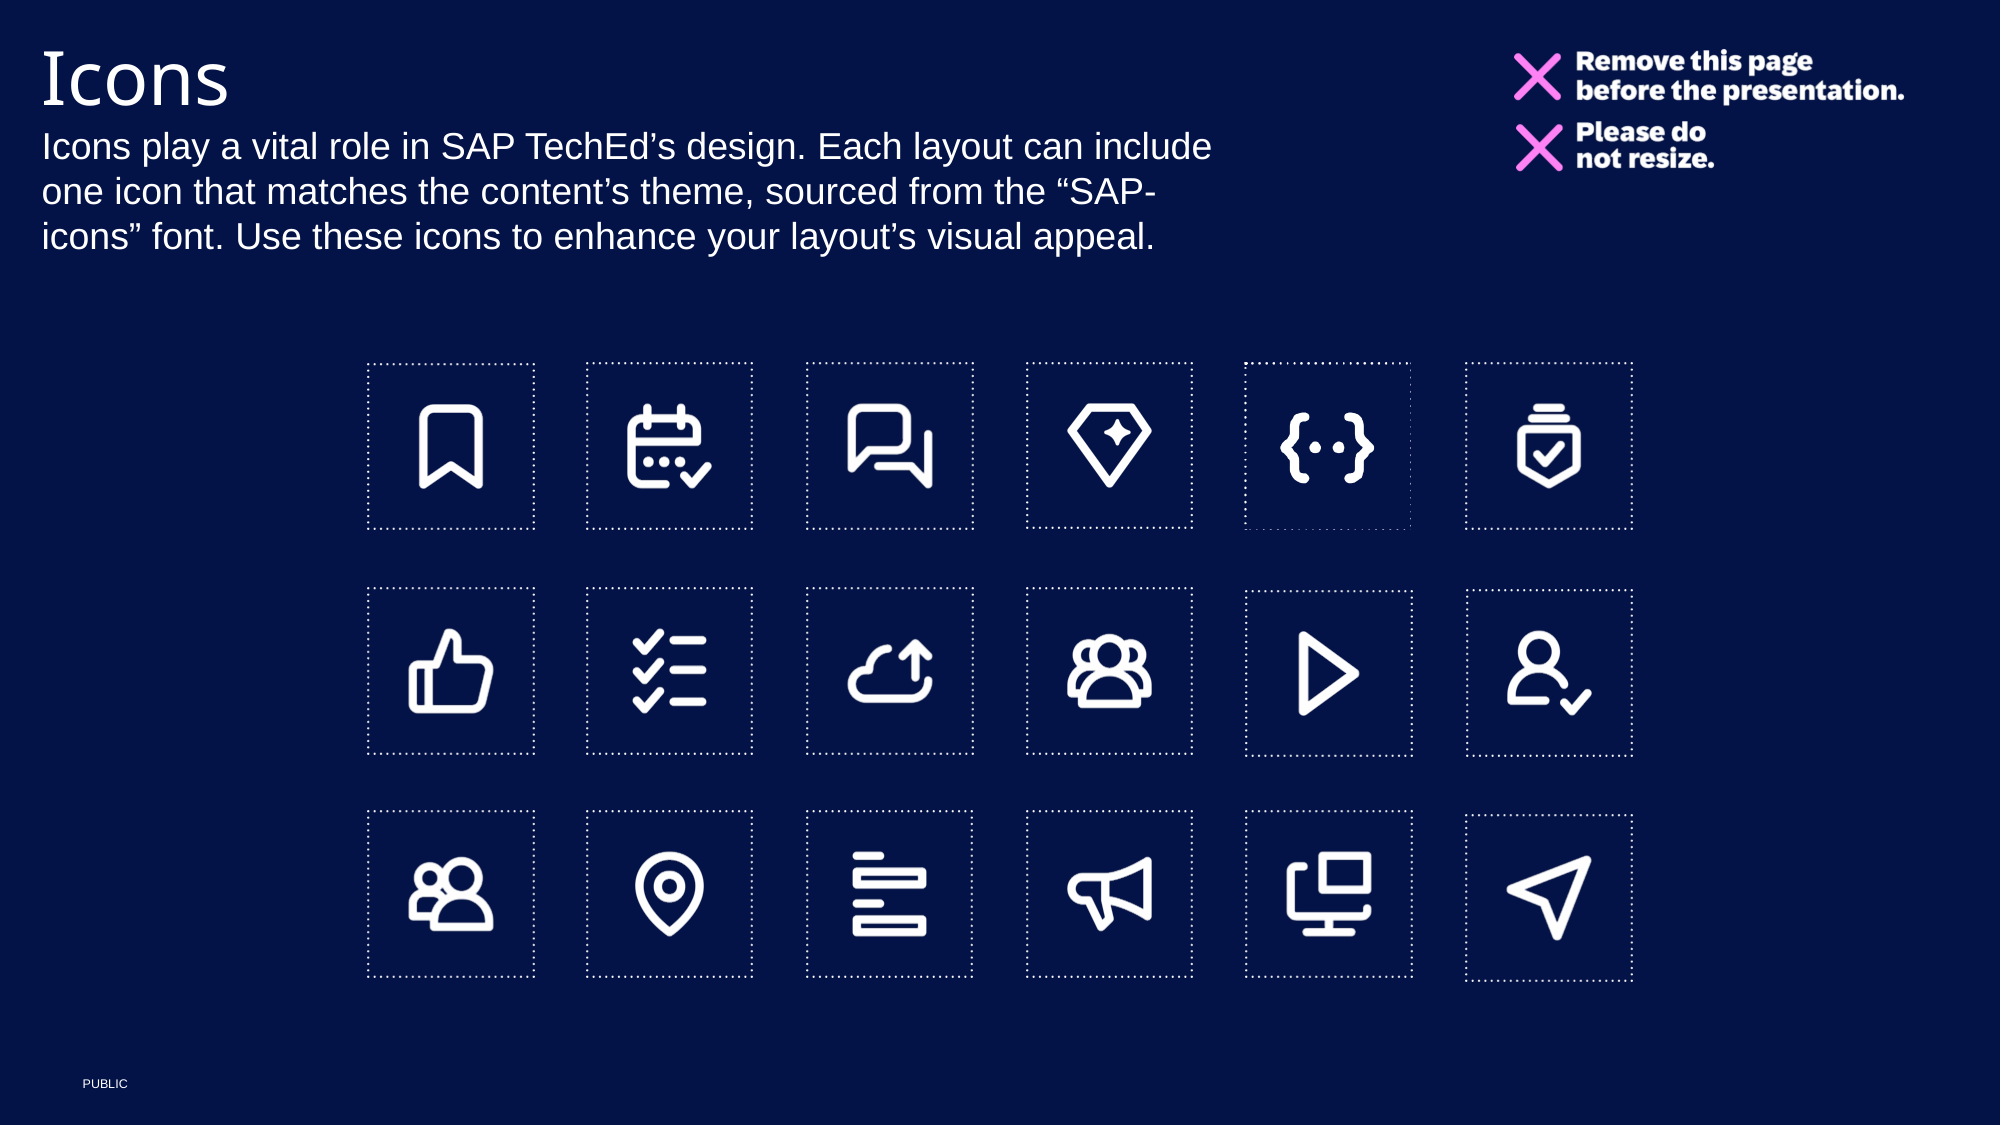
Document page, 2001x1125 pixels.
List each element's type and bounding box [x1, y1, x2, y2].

picture [367, 810, 535, 978]
picture [1025, 587, 1194, 755]
picture [585, 362, 754, 530]
picture [1514, 47, 1905, 107]
picture [805, 810, 974, 978]
picture [1245, 589, 1413, 757]
picture [1243, 362, 1412, 530]
picture [1025, 362, 1194, 530]
picture [585, 587, 754, 755]
picture [806, 587, 974, 755]
picture [806, 362, 974, 530]
picture [1516, 118, 1715, 175]
picture [1465, 362, 1633, 530]
picture [1025, 810, 1194, 978]
picture [1465, 589, 1634, 757]
picture [367, 362, 535, 531]
picture [585, 810, 754, 978]
picture [1245, 810, 1413, 978]
picture [367, 587, 535, 755]
picture [1465, 814, 1633, 982]
